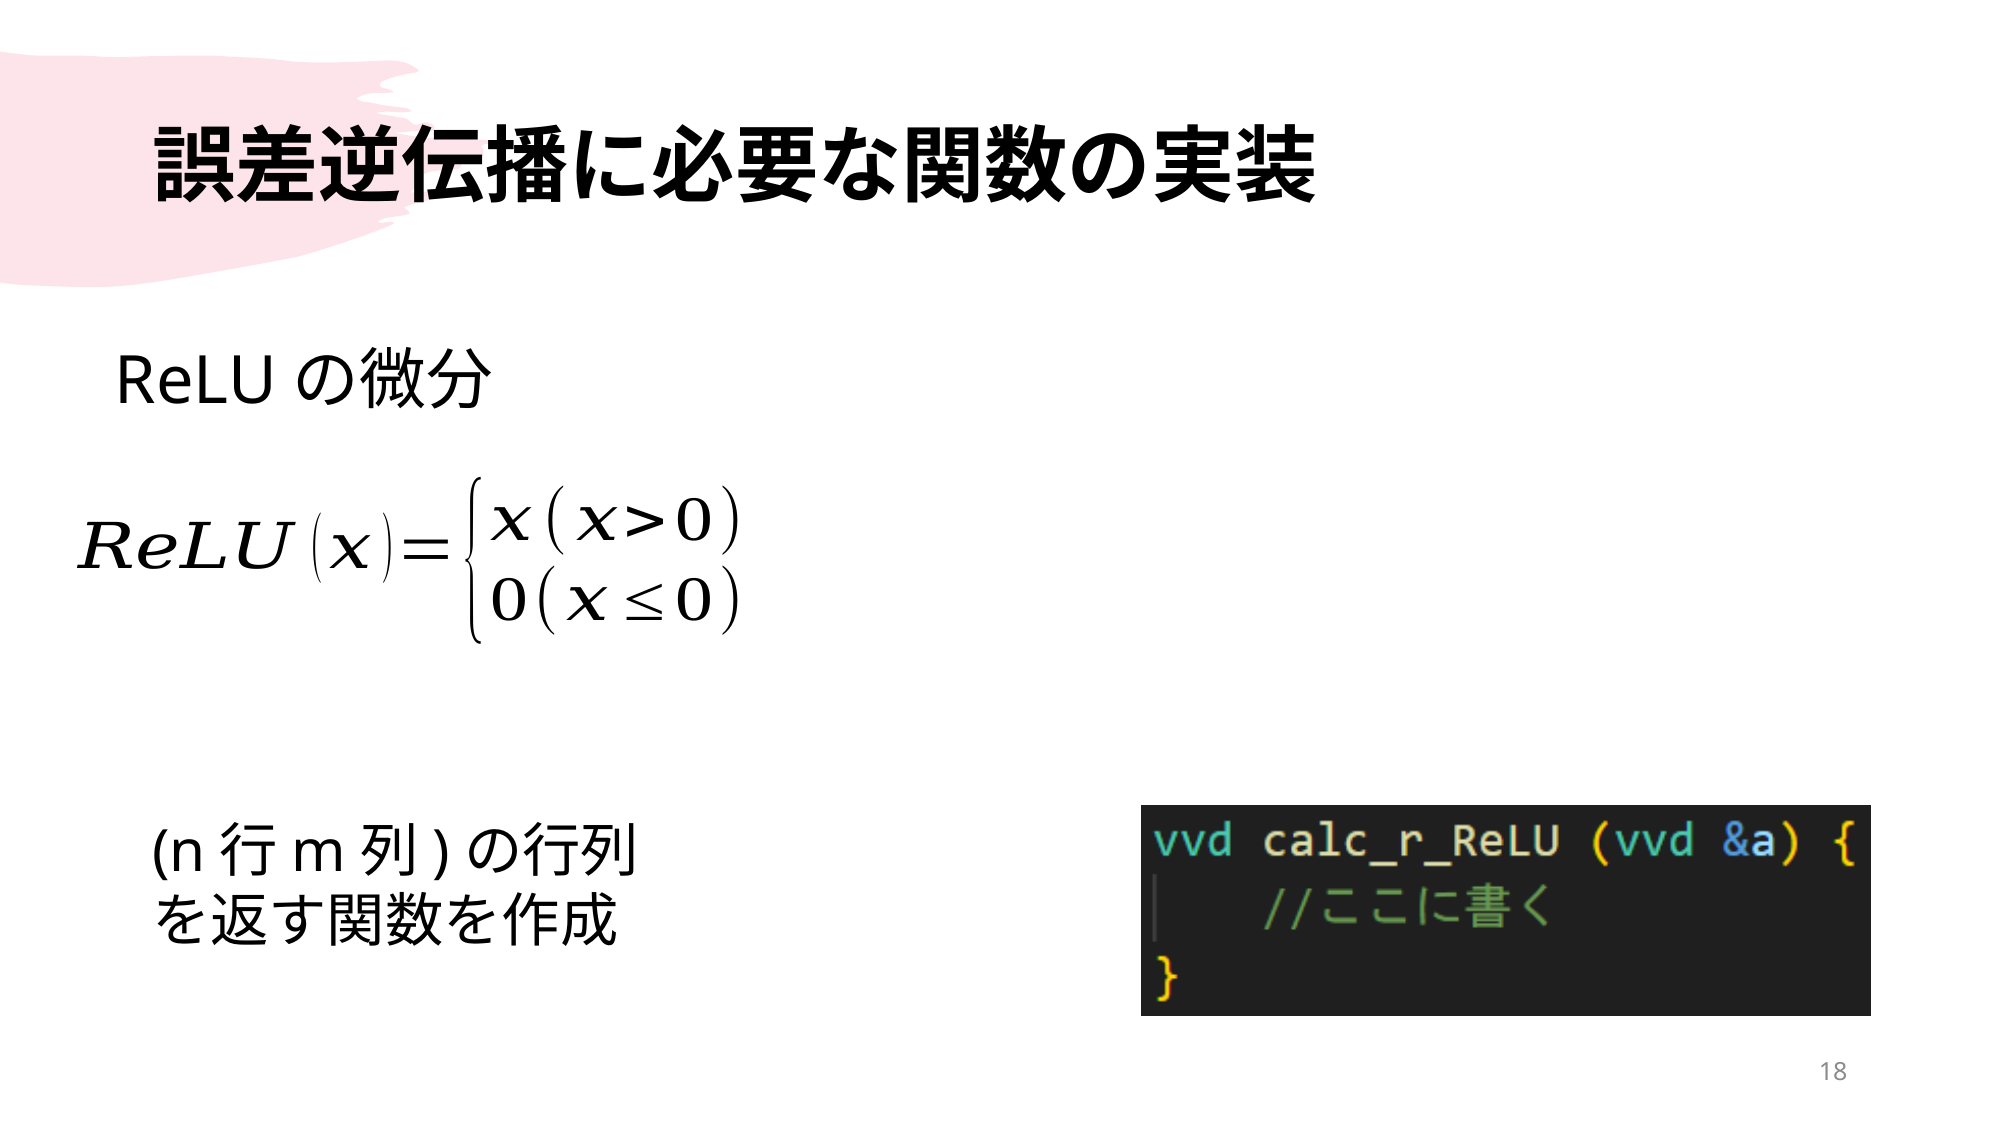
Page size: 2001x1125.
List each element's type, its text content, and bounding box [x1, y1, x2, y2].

slide_number 18 [1412, 1042, 1863, 1103]
text_box ReLUの微分 [99, 329, 833, 425]
picture [1141, 805, 1871, 1016]
title 誤差逆伝播に必要な関数の実装 [137, 59, 1988, 278]
